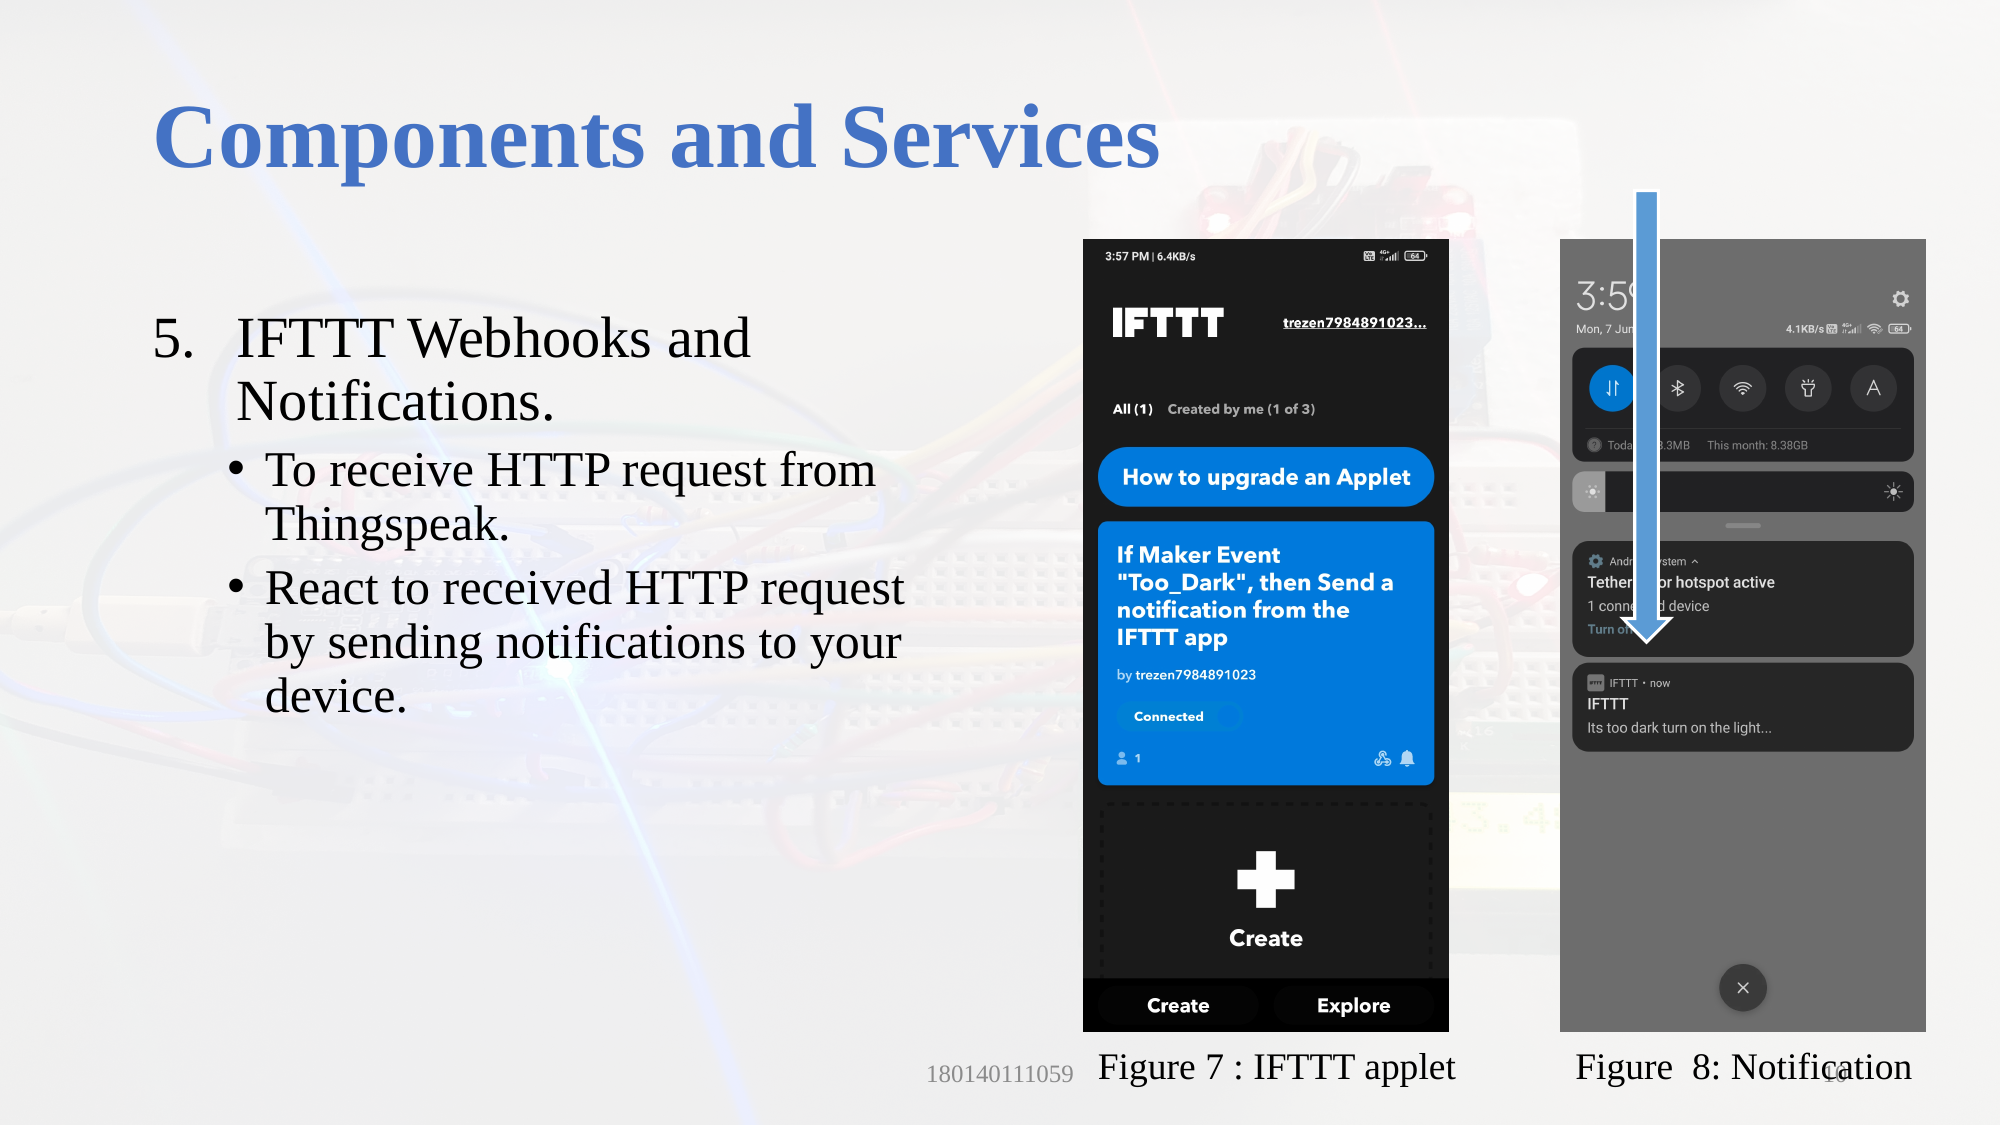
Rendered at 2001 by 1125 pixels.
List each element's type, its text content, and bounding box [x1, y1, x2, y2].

picture [1083, 239, 1449, 1032]
title Components and Services [137, 29, 1863, 247]
text_box [1633, 188, 1660, 239]
footer 180140111059 [662, 1042, 1338, 1103]
text_box Figure 8: Notification [1560, 1034, 1952, 1095]
picture [1560, 239, 1926, 1032]
text_box Figure 7 : IFTTT applet [1083, 1034, 1494, 1095]
list IFTTT Webhooks and Notifications. To receive HTTP request from Thingspeak. React to received HTTP request by sending notifications to your device. [137, 299, 946, 1014]
slide_number 10 [1412, 1042, 1863, 1103]
